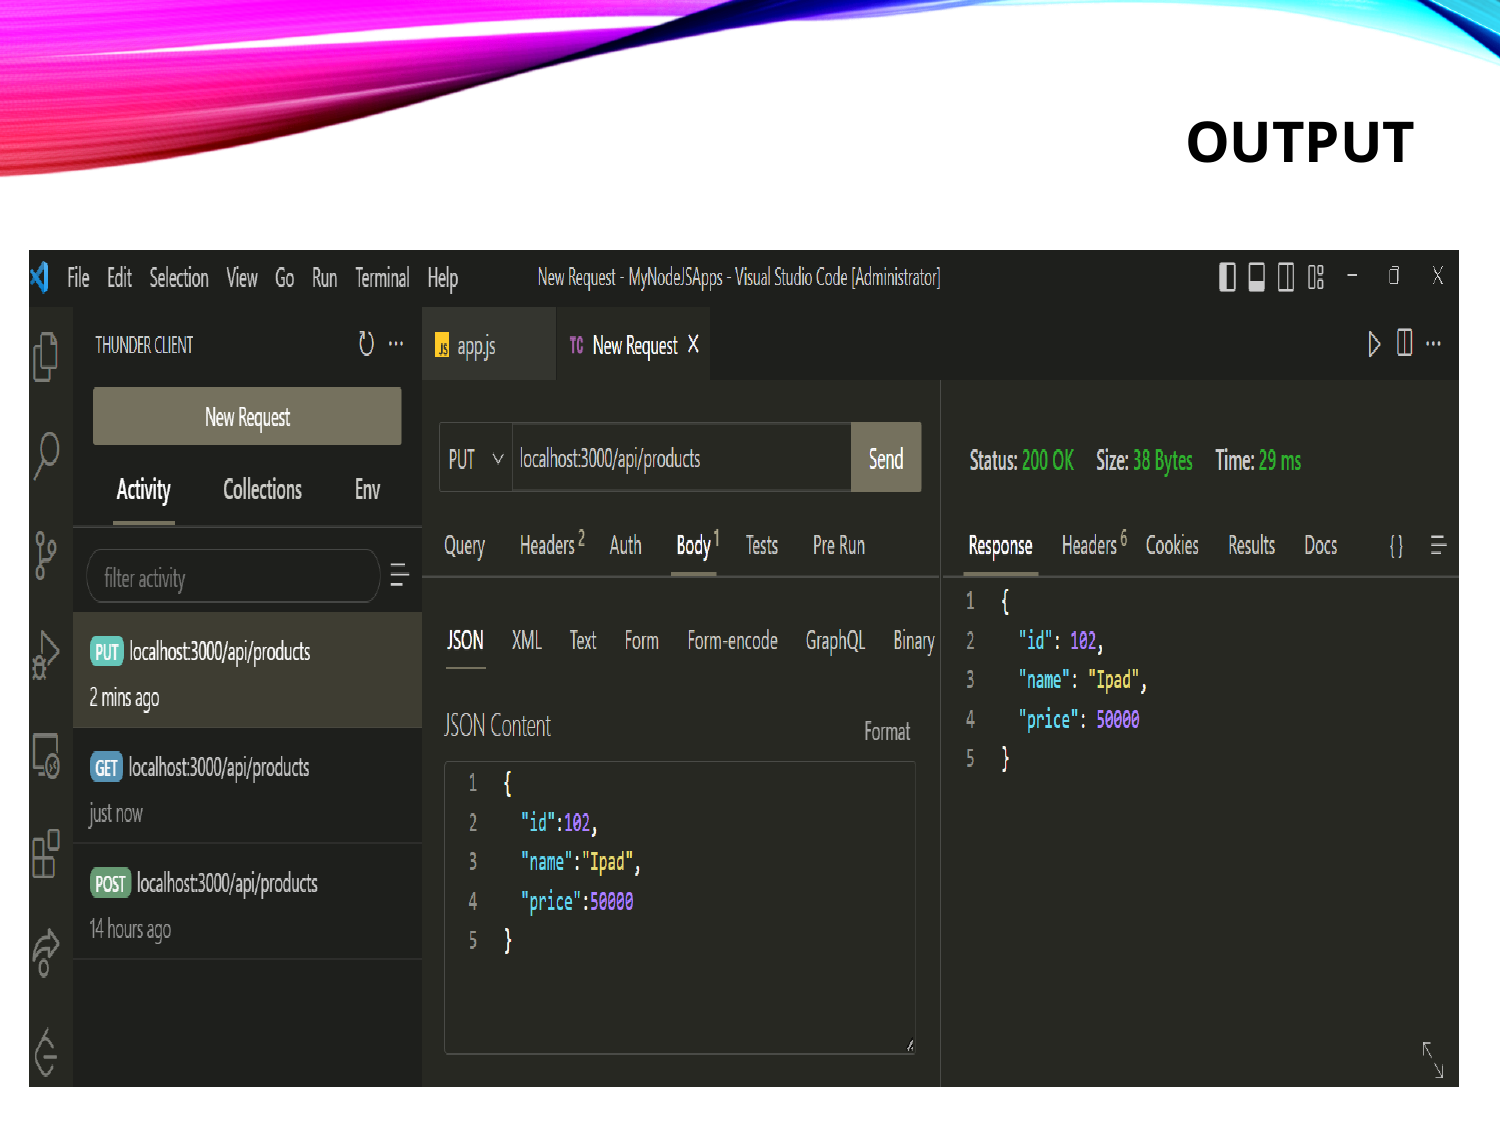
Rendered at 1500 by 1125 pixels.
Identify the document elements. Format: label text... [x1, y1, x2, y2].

picture [0, 0, 1500, 178]
title output [383, 38, 1431, 250]
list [29, 250, 1459, 1087]
